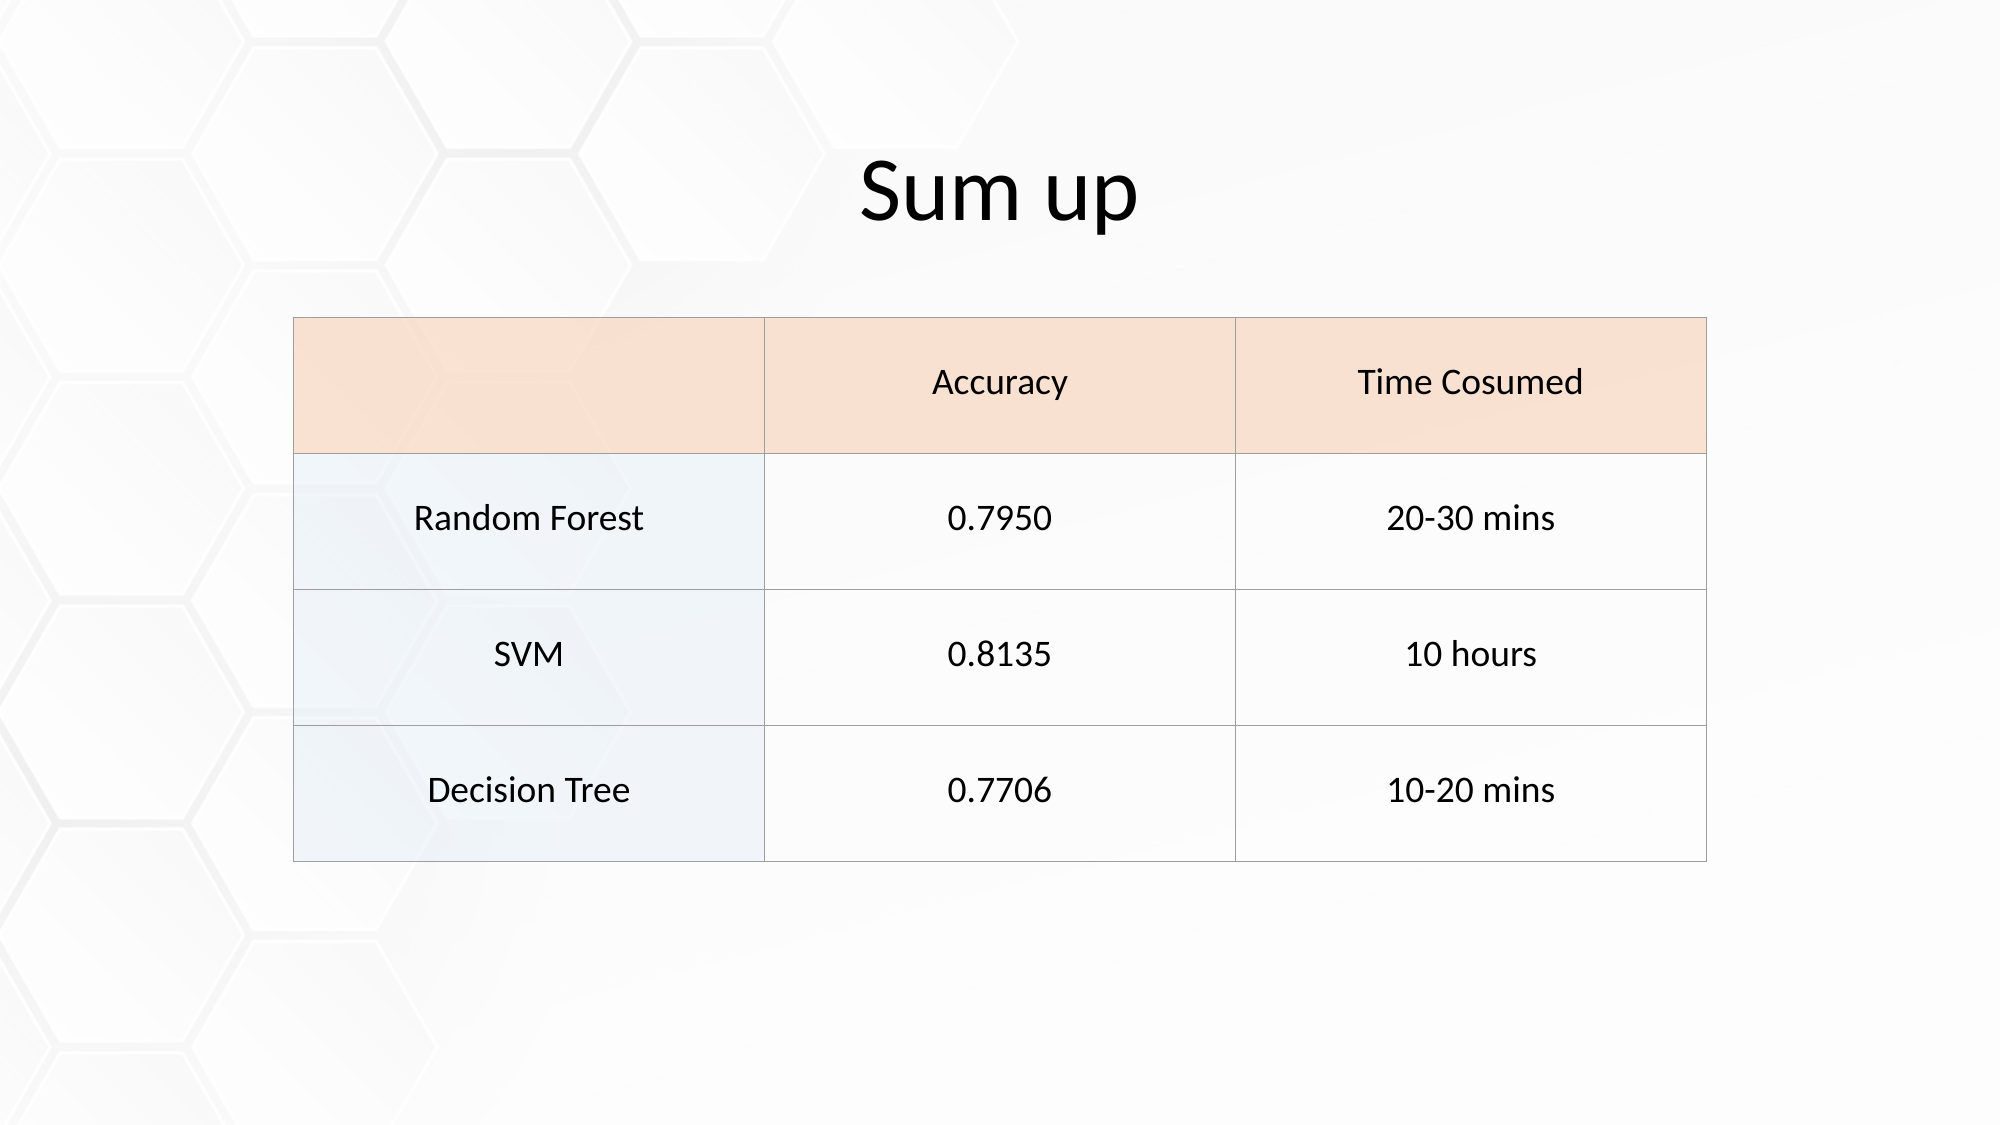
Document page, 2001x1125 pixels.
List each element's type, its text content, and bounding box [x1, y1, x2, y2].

table_cell Decision Tree [294, 726, 764, 861]
table_cell 0.7706 [765, 726, 1235, 861]
table_cell 10 hours [1236, 590, 1706, 725]
table_header Time Cosumed [1236, 318, 1706, 453]
table_cell 0.7950 [765, 454, 1235, 589]
table_cell 20-30 mins [1236, 454, 1706, 589]
table_cell SVM [294, 590, 764, 725]
title Sum up [137, 82, 1863, 300]
table_cell 0.8135 [765, 590, 1235, 725]
table_cell Random Forest [294, 454, 764, 589]
table_header Accuracy [765, 318, 1235, 453]
table_cell 10-20 mins [1236, 726, 1706, 861]
table_header [294, 318, 764, 453]
